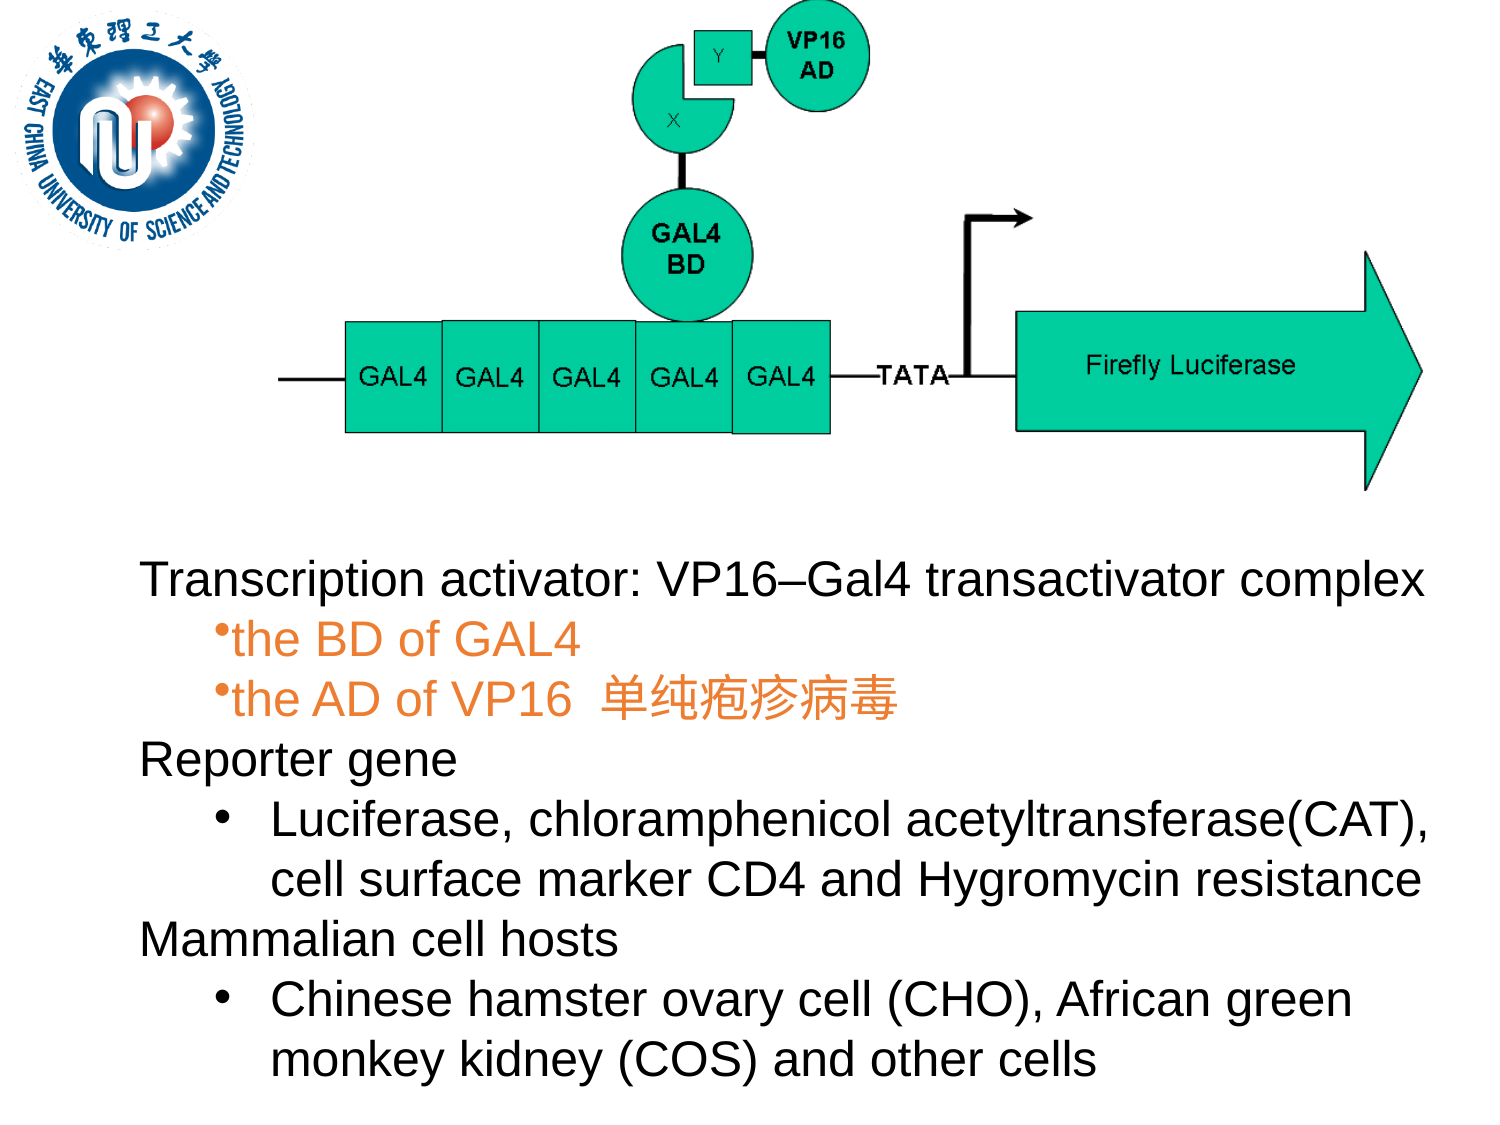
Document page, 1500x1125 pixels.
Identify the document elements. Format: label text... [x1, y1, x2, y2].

picture [13, 9, 254, 250]
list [277, 0, 1424, 491]
text_box Transcription activator: VP16–Gal4 transactivator complex the BD of GAL4 the AD of VP16 单纯疱疹病毒 Reporter gene Luciferase, chloramphenicol acetyltransferase(CAT), cell surface marker CD4 and Hygromycin resistance Mammalian cell hosts Chinese hamster ovary cell (CHO), African green monkey kidney (COS) and other cells [123, 538, 1459, 1094]
